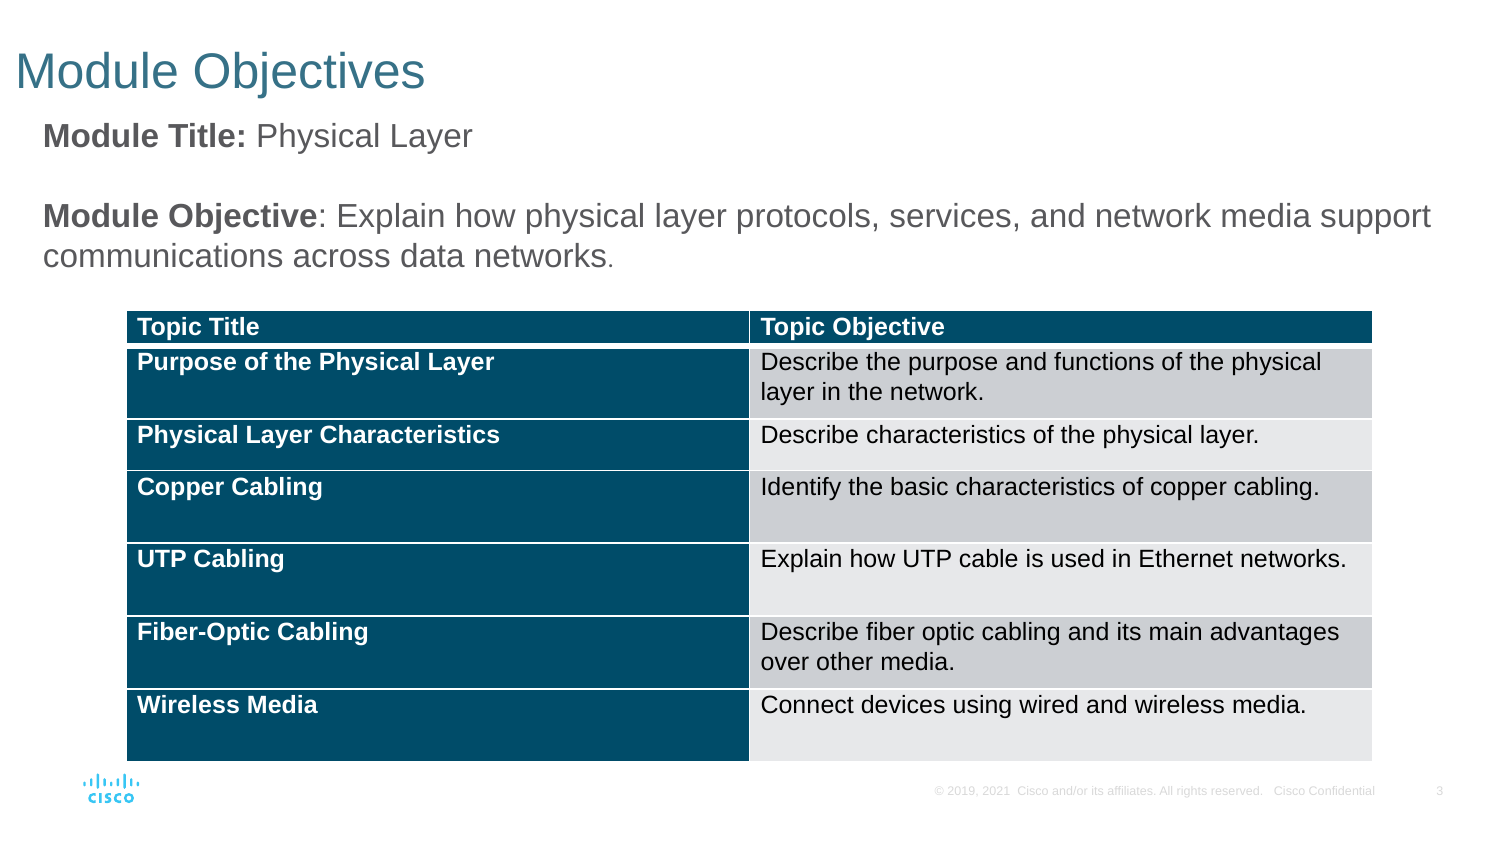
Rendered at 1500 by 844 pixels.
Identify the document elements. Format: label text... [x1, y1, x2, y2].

title Module Objectives [0, 6, 1500, 131]
table_cell Describe fiber optic cabling and its main advantages over other media. [750, 617, 1372, 688]
table_cell Connect devices using wired and wireless media. [750, 690, 1372, 761]
table_cell Purpose of the Physical Layer [127, 349, 749, 418]
table_cell Copper Cabling [127, 471, 749, 542]
text_box Module Title: Physical Layer Module Objective: Explain how physical layer protocols, services, and network media support communications across data networks. [27, 107, 1473, 282]
table_cell UTP Cabling [127, 544, 749, 615]
table_cell Fiber-Optic Cabling [127, 617, 749, 688]
table_cell Describe characteristics of the physical layer. [750, 420, 1372, 470]
table_header Topic Title [127, 311, 749, 343]
table_cell Explain how UTP cable is used in Ethernet networks. [750, 544, 1372, 615]
table_cell Wireless Media [127, 690, 749, 761]
table_cell Physical Layer Characteristics [127, 420, 749, 470]
table_cell Identify the basic characteristics of copper cabling. [750, 471, 1372, 542]
table_cell Describe the purpose and functions of the physical layer in the network. [750, 349, 1372, 418]
table_header Topic Objective [750, 311, 1372, 343]
